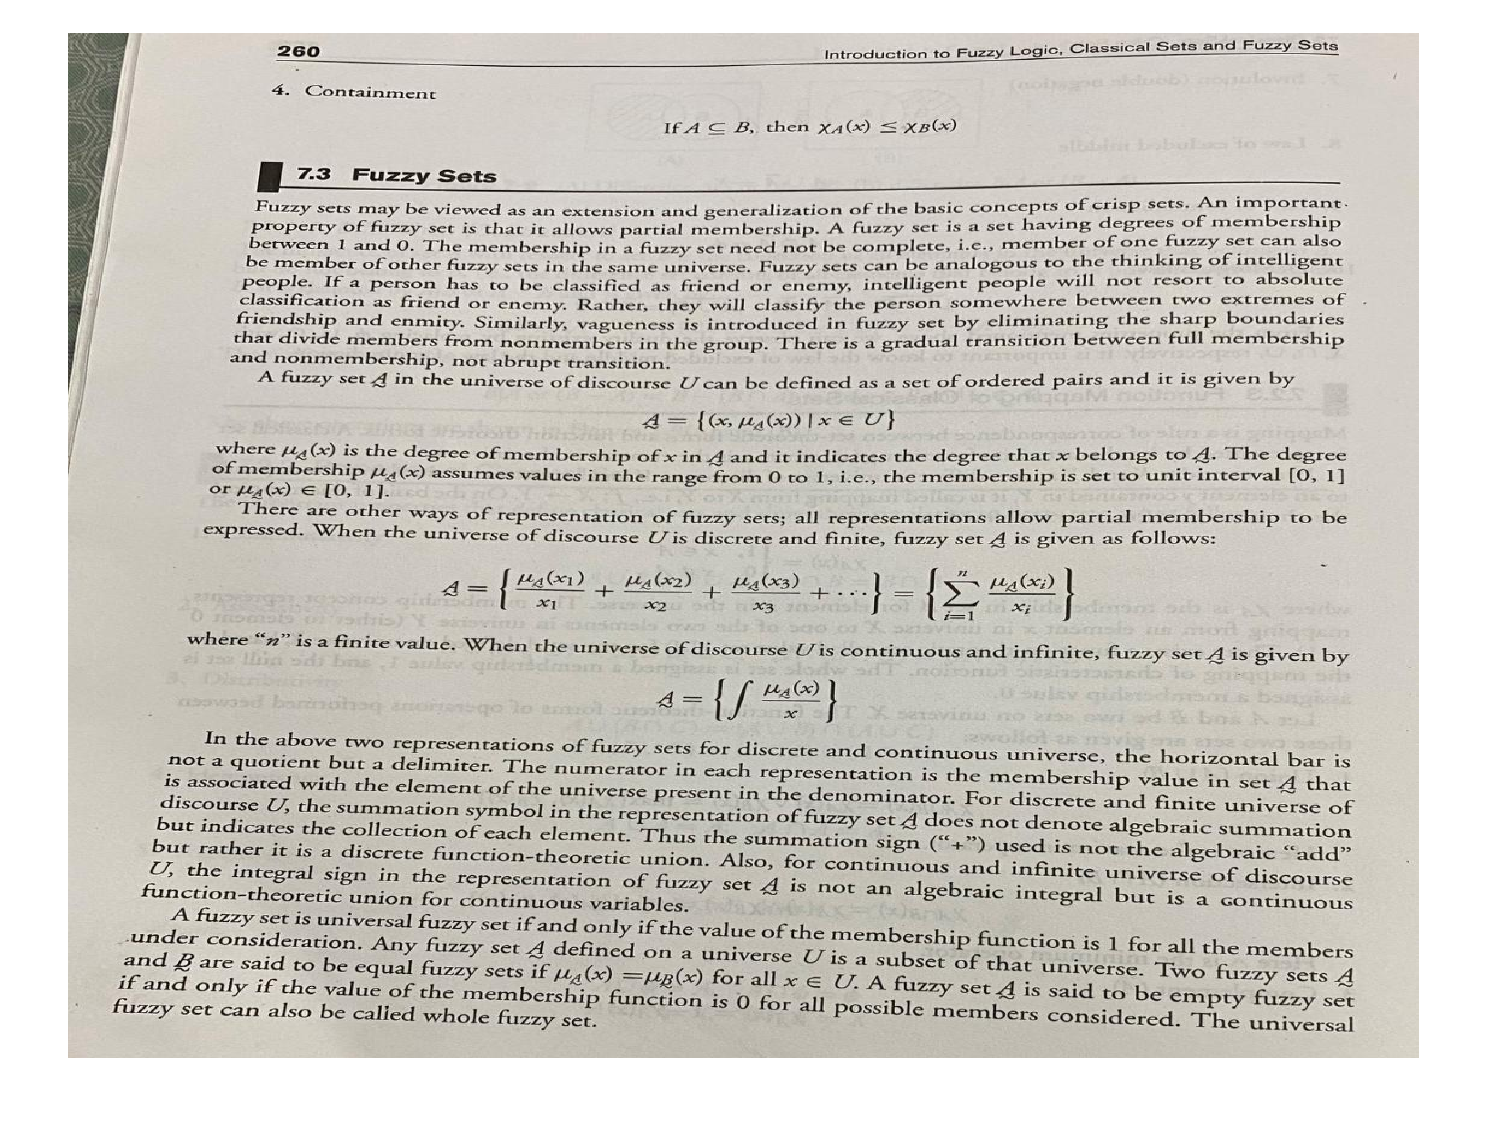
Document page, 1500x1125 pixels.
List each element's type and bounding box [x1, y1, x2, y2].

picture [67, 32, 1420, 1058]
